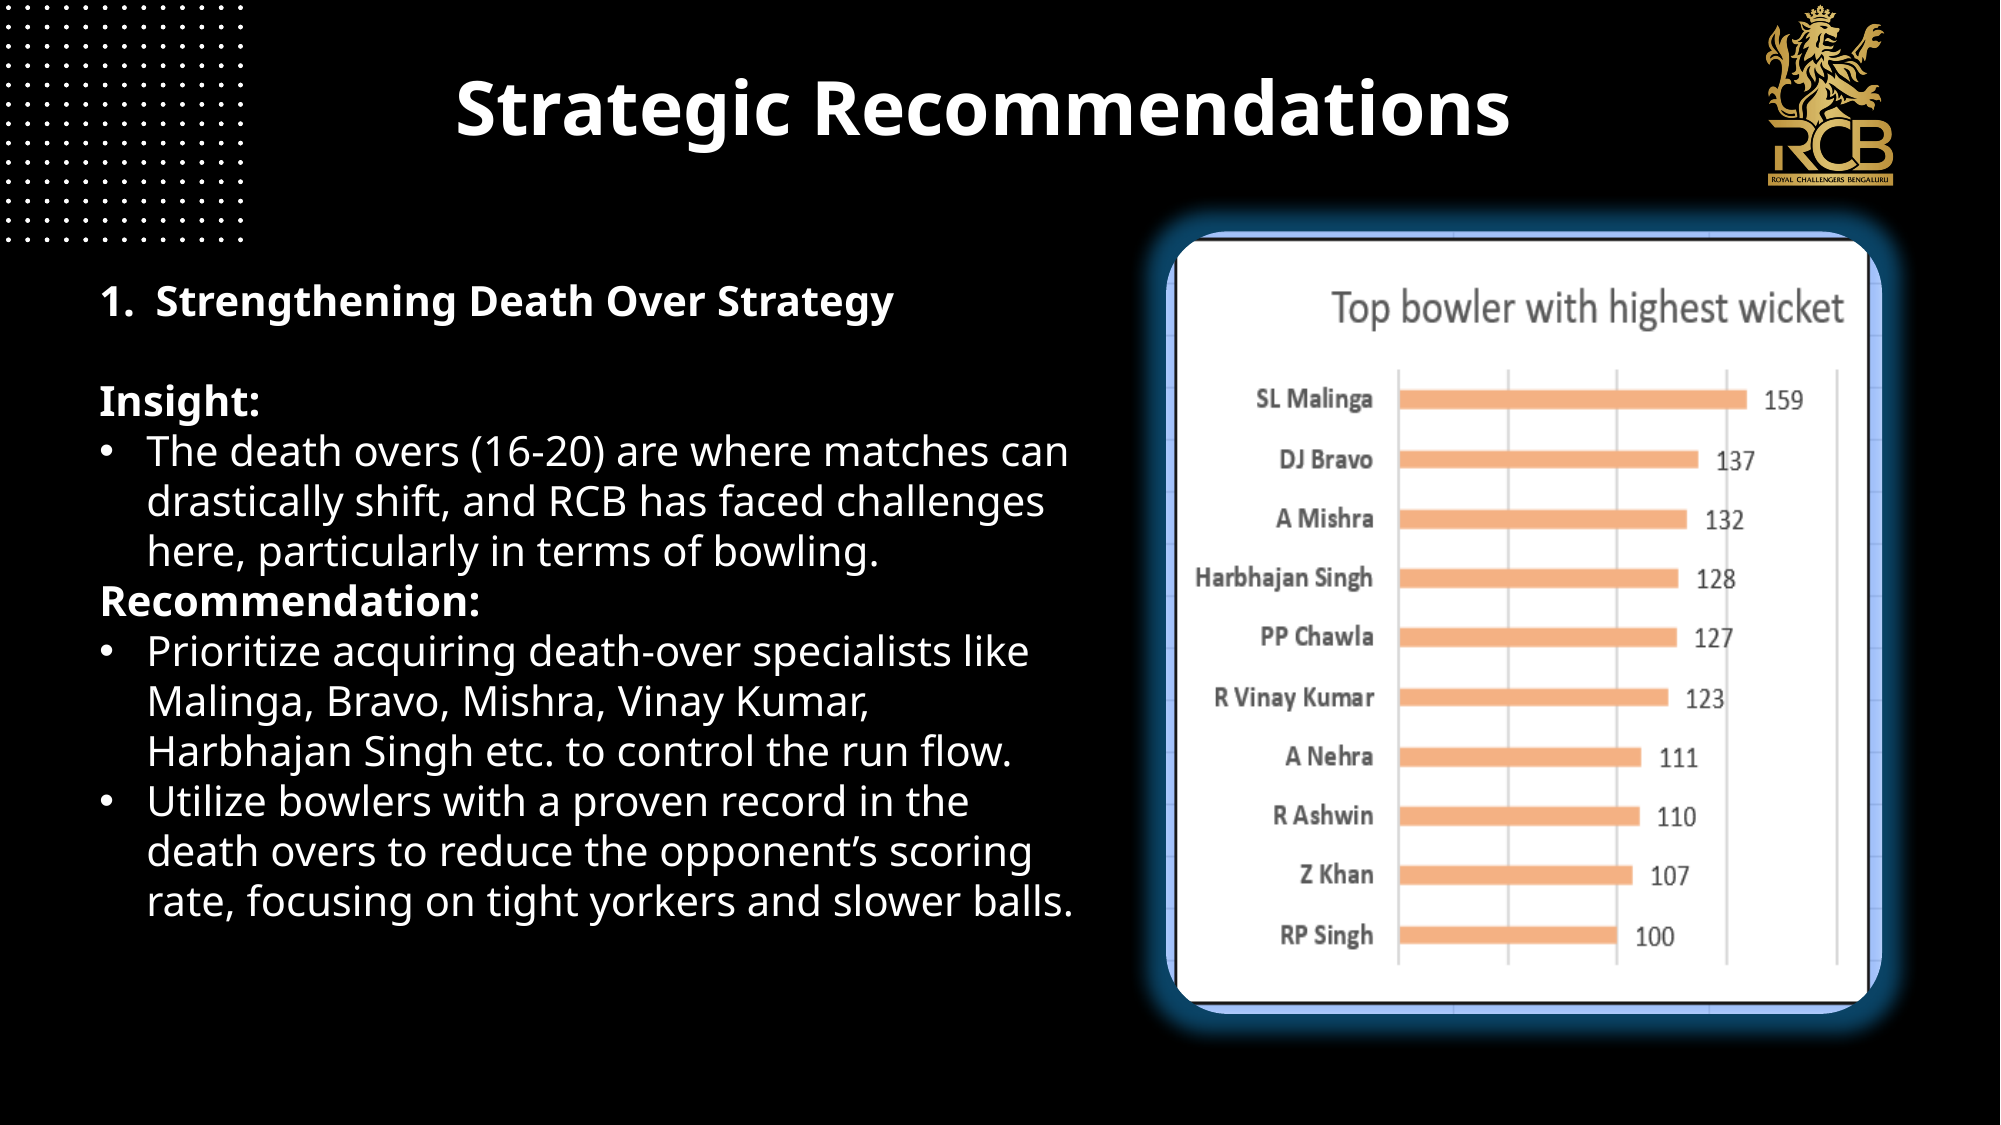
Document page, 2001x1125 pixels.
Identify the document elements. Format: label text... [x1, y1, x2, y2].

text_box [5, 4, 244, 243]
picture [1659, 0, 2000, 192]
picture [1165, 230, 1883, 1015]
text_box Strategic Recommendations [404, 29, 1564, 182]
text_box Strengthening Death Over Strategy Insight: The death overs (16-20) are where matches can drastically shift, and RCB has faced challenges here, particularly in terms of bowling. Recommendation: Prioritize acquiring death-over specialists like Malinga, Bravo, Mishra, Vinay Kumar, Harbhajan Singh etc. to control the run flow. Utilize bowlers with a proven record in the death overs to reduce the opponent’s scoring rate, focusing on tight yorkers and slower balls. [84, 267, 1093, 933]
